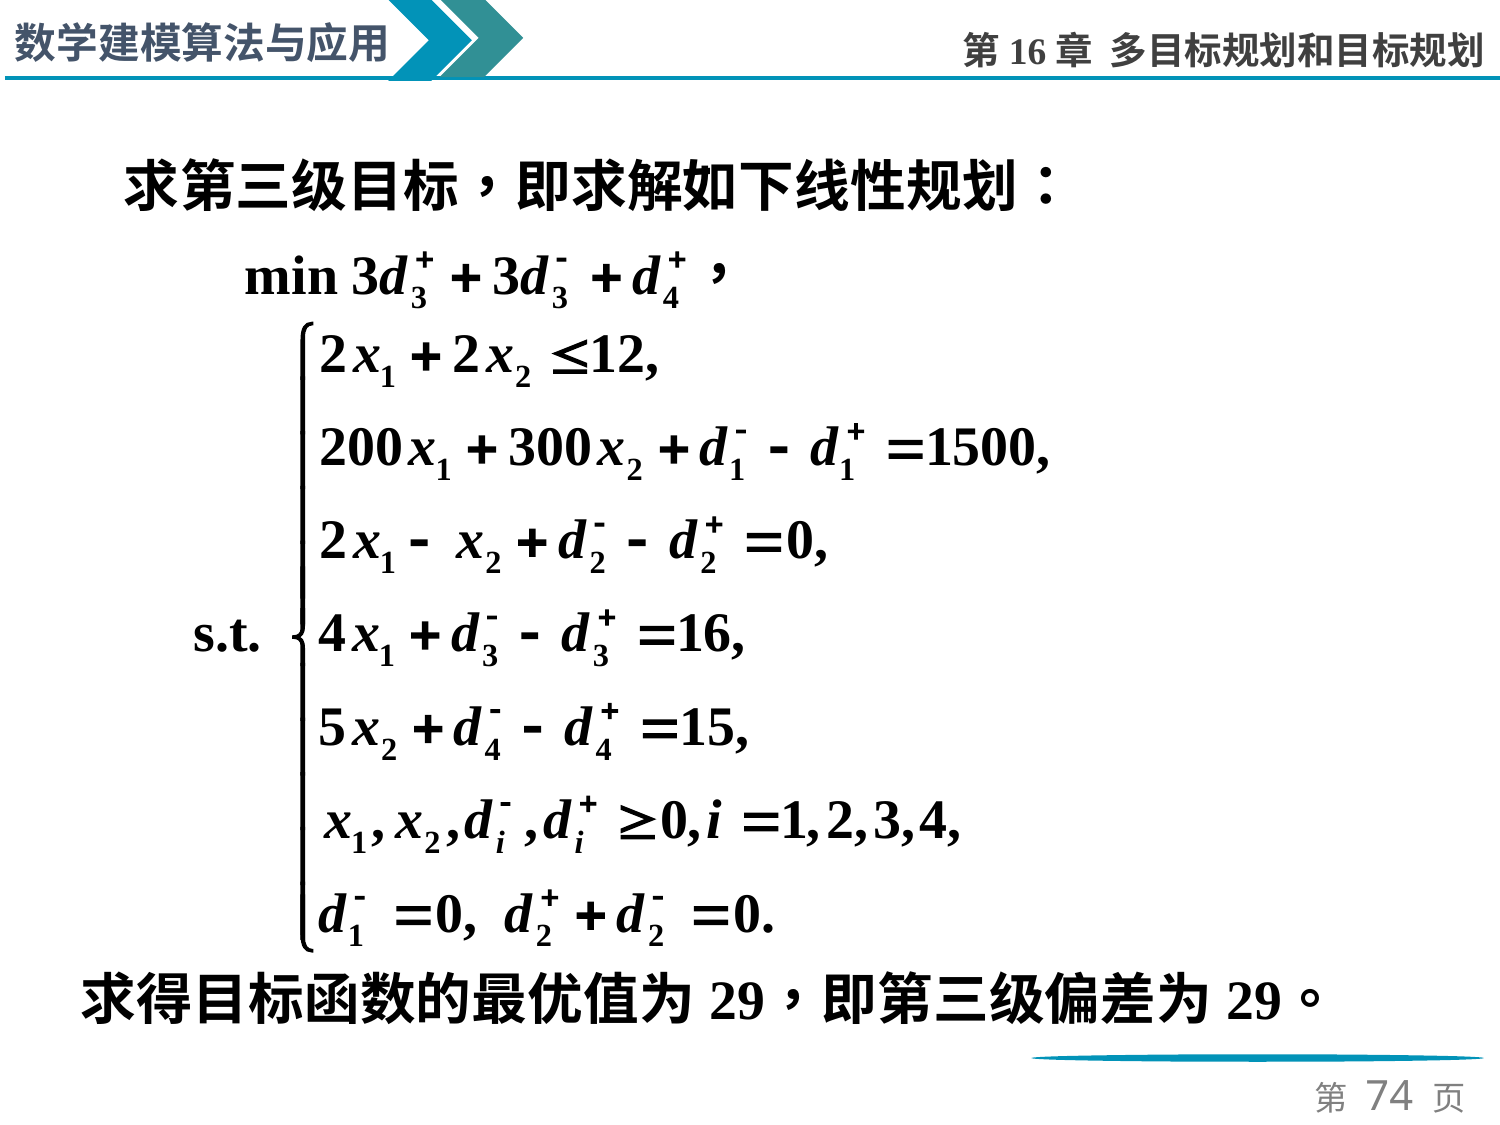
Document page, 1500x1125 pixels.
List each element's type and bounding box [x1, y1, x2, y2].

text_box [80, 143, 1361, 1050]
